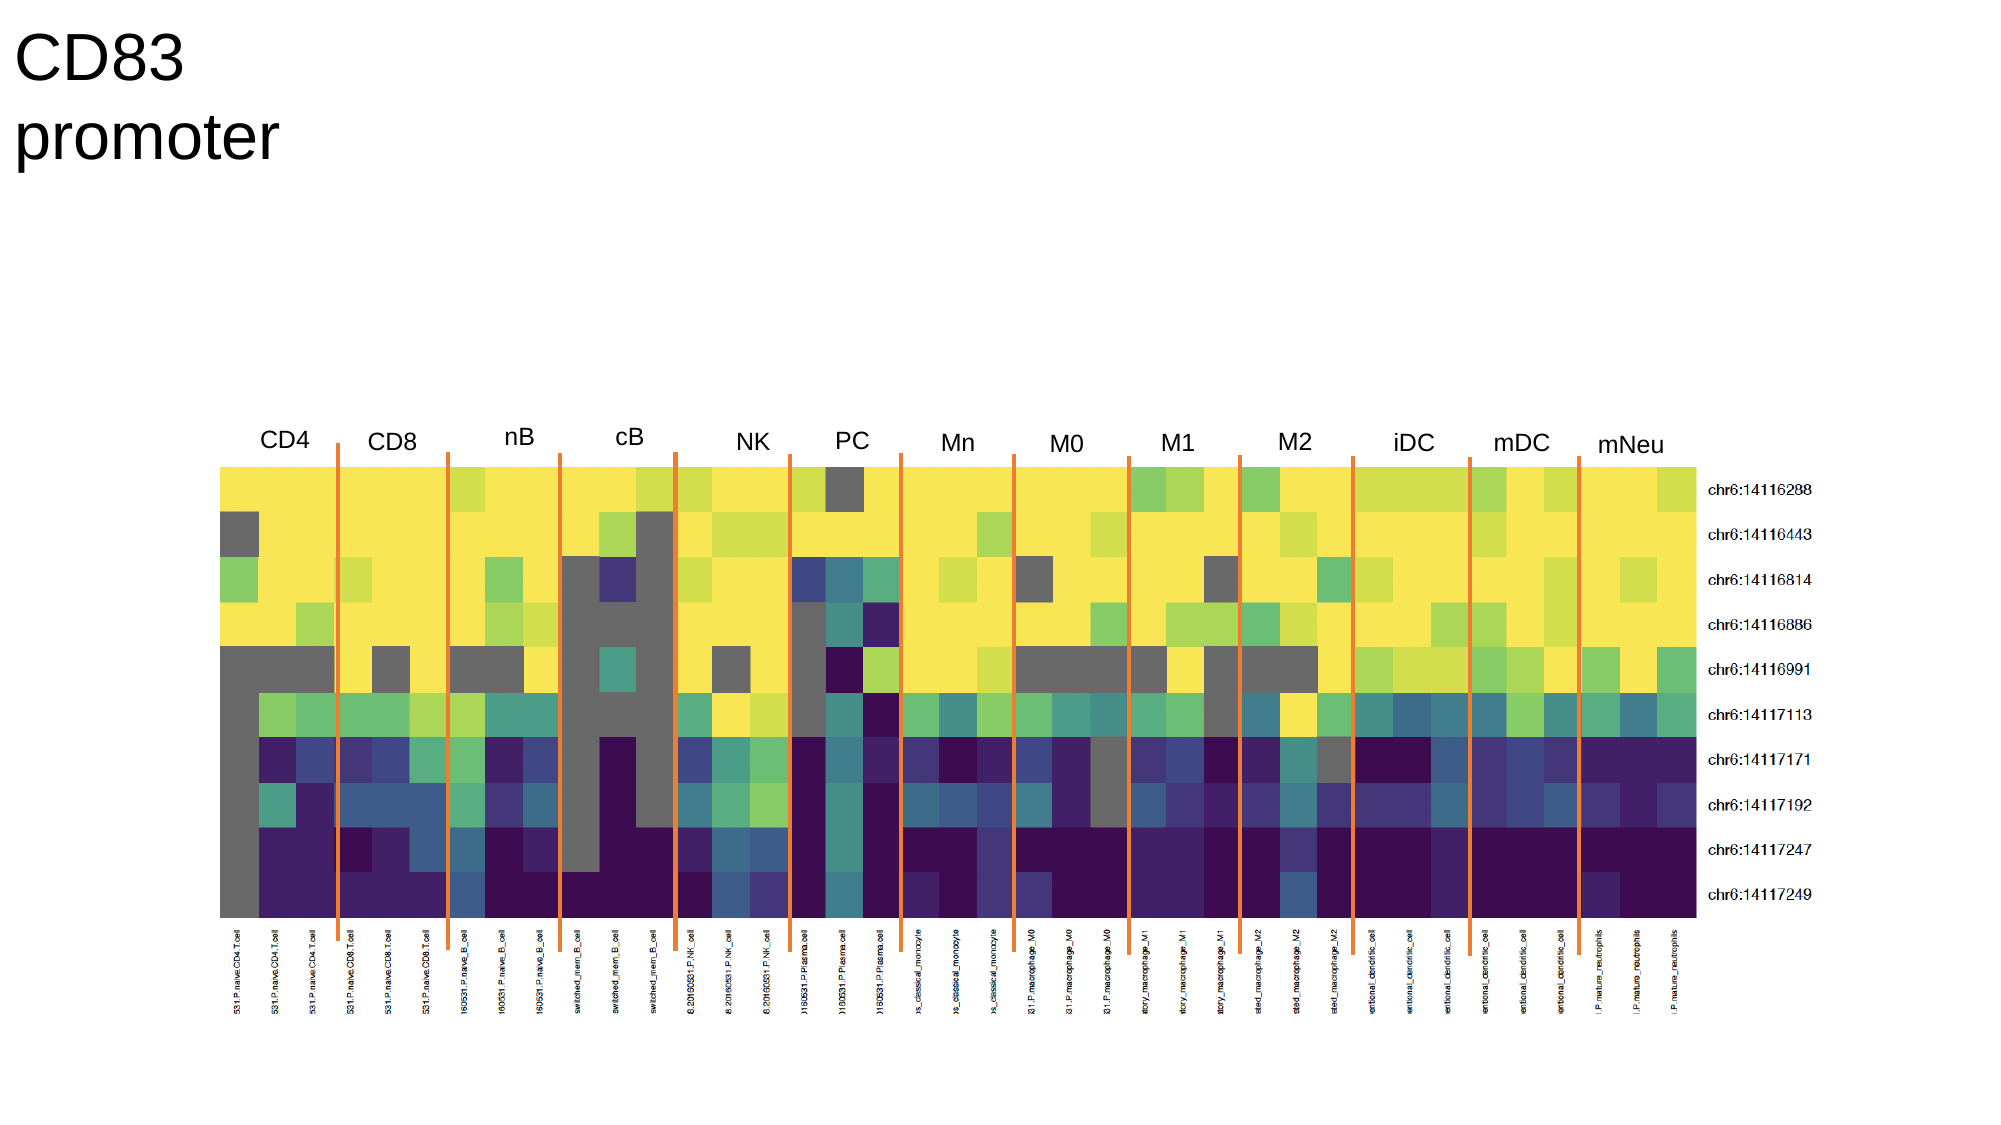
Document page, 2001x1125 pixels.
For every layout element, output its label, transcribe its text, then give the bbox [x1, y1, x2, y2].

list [188, 299, 1831, 1014]
text_box CD83 promoter [0, 5, 407, 181]
